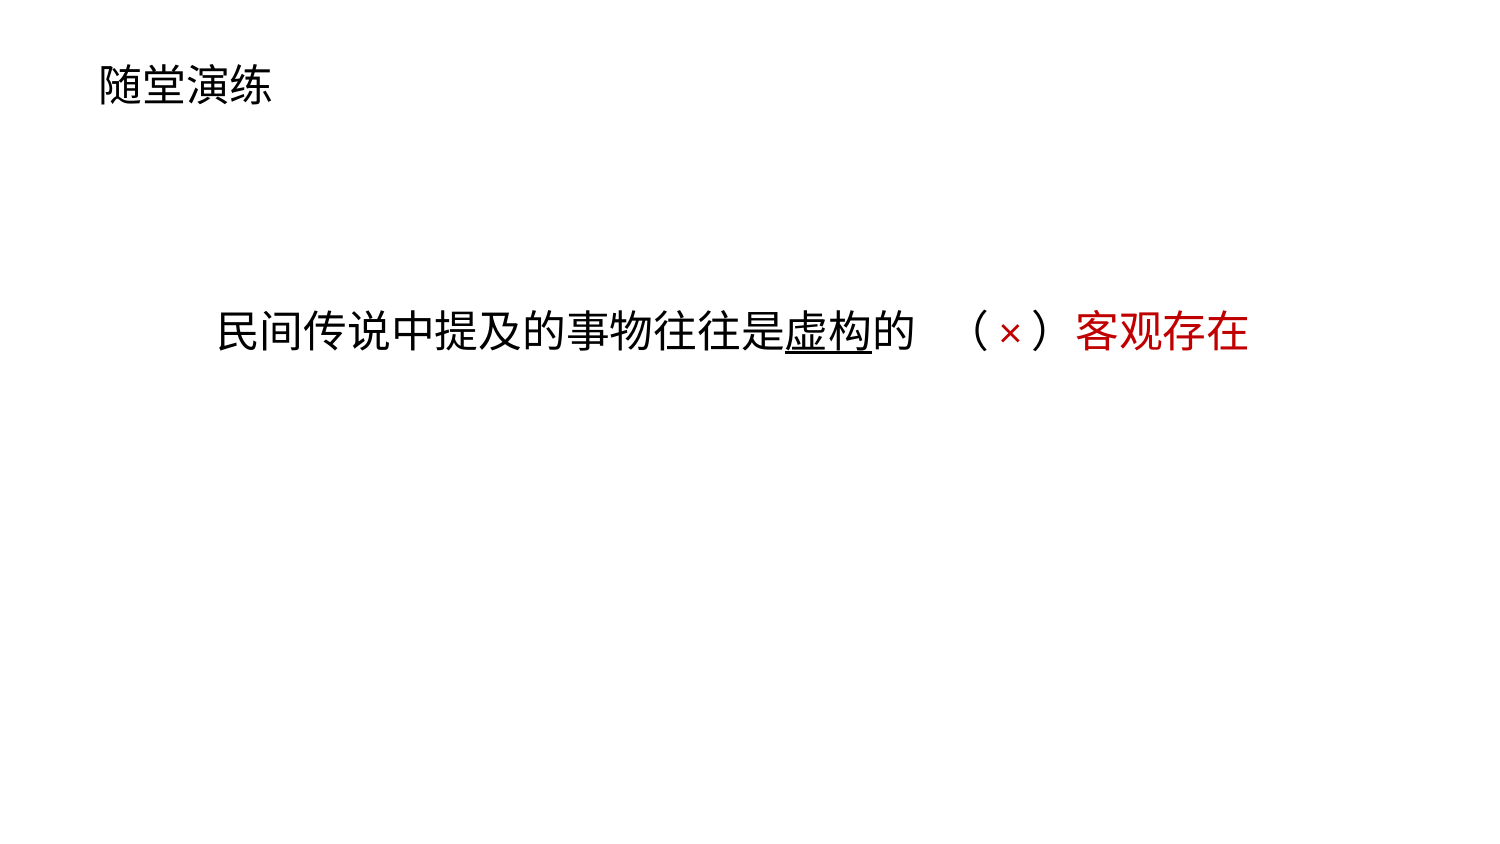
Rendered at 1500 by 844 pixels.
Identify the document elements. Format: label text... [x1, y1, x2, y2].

text_box 随堂演练 [87, 52, 598, 117]
text_box 民间传说中提及的事物往往是虚构的 （×）客观存在 [204, 298, 1296, 363]
